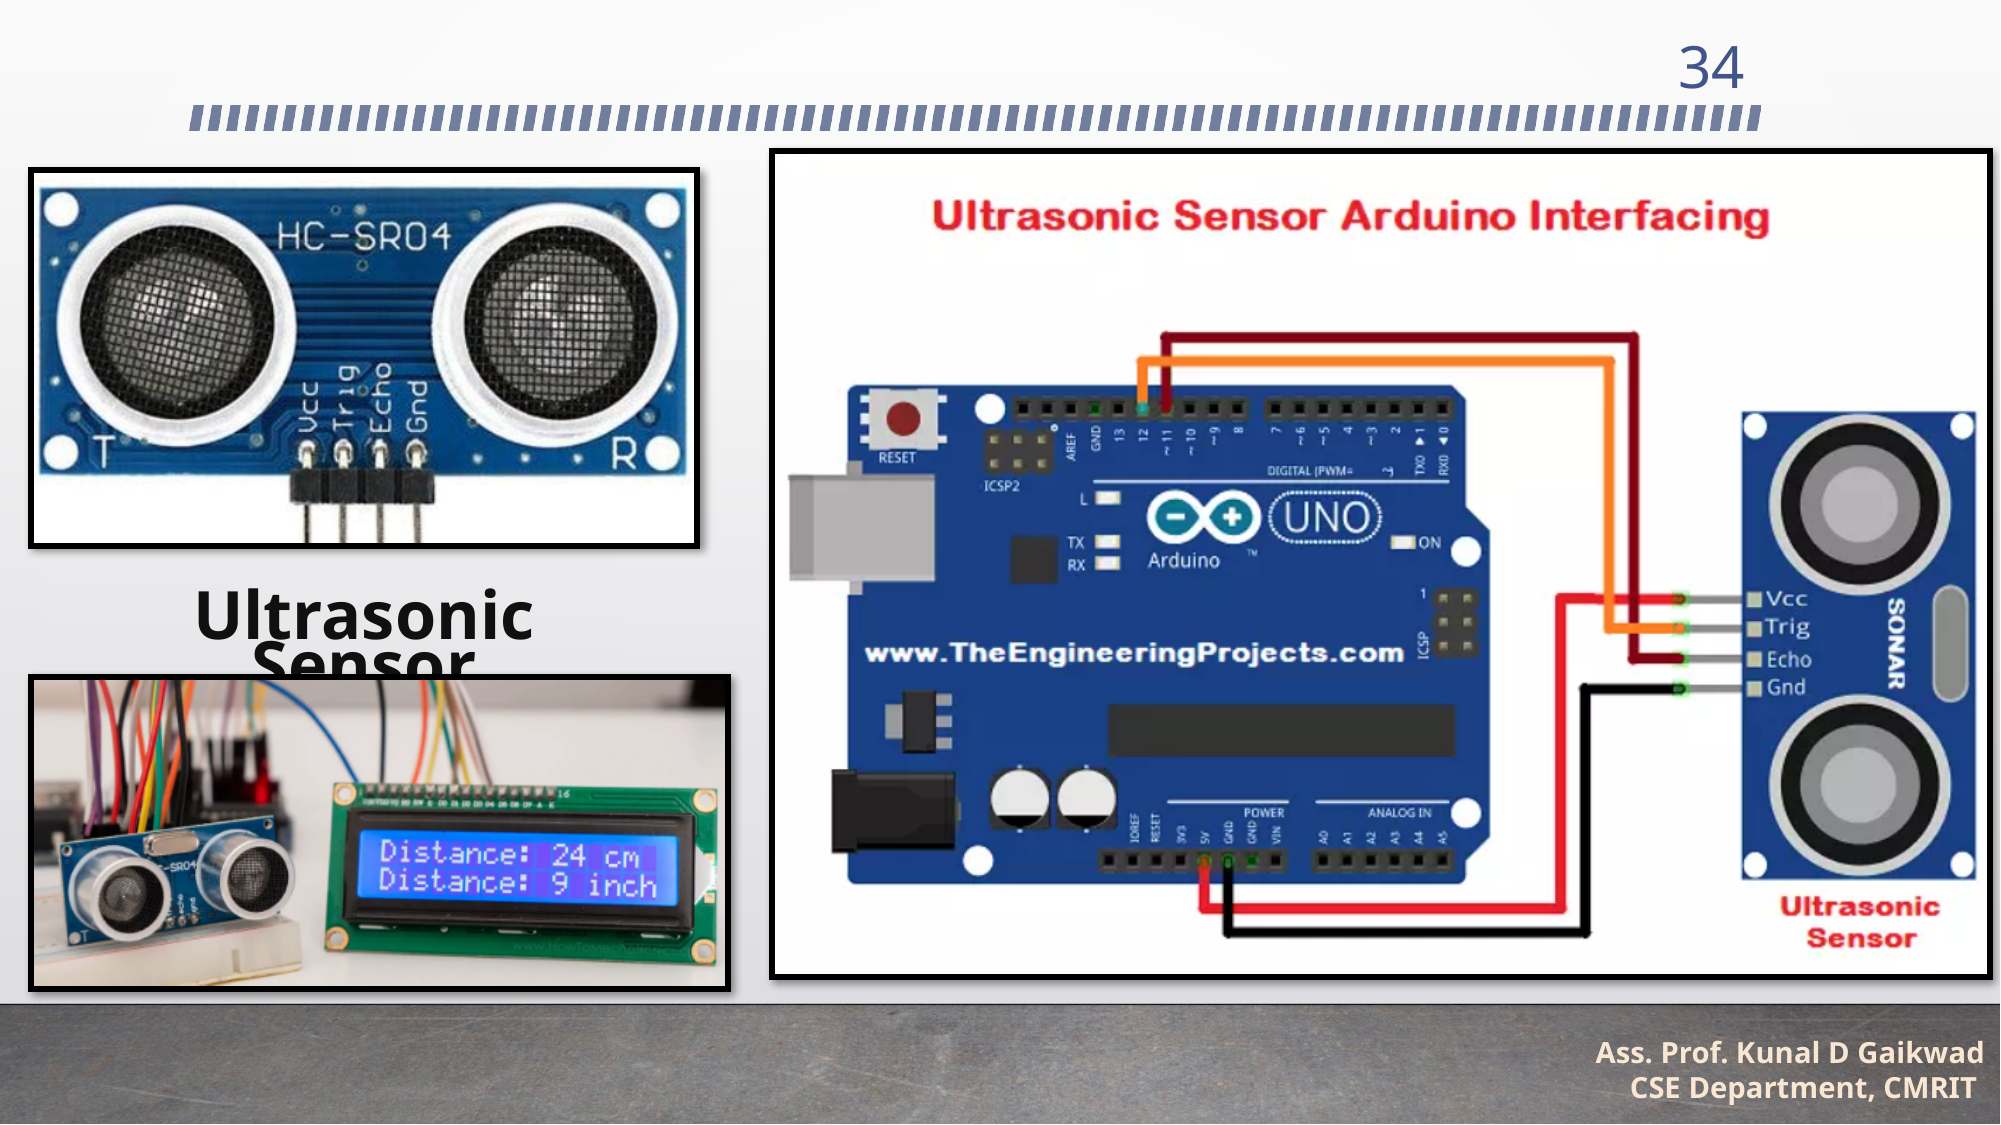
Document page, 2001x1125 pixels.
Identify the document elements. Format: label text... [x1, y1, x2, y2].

picture [33, 679, 726, 987]
text_box [118, 19, 1694, 192]
text_box Ultrasonic Sensor [67, 595, 661, 672]
picture [774, 153, 1987, 975]
slide_number 34 [1694, 22, 1760, 106]
text_box Ass. Prof. Kunal D Gaikwad CSE Department, CMRIT [1188, 1026, 2000, 1125]
picture [0, 1004, 2000, 1124]
picture [33, 173, 695, 544]
